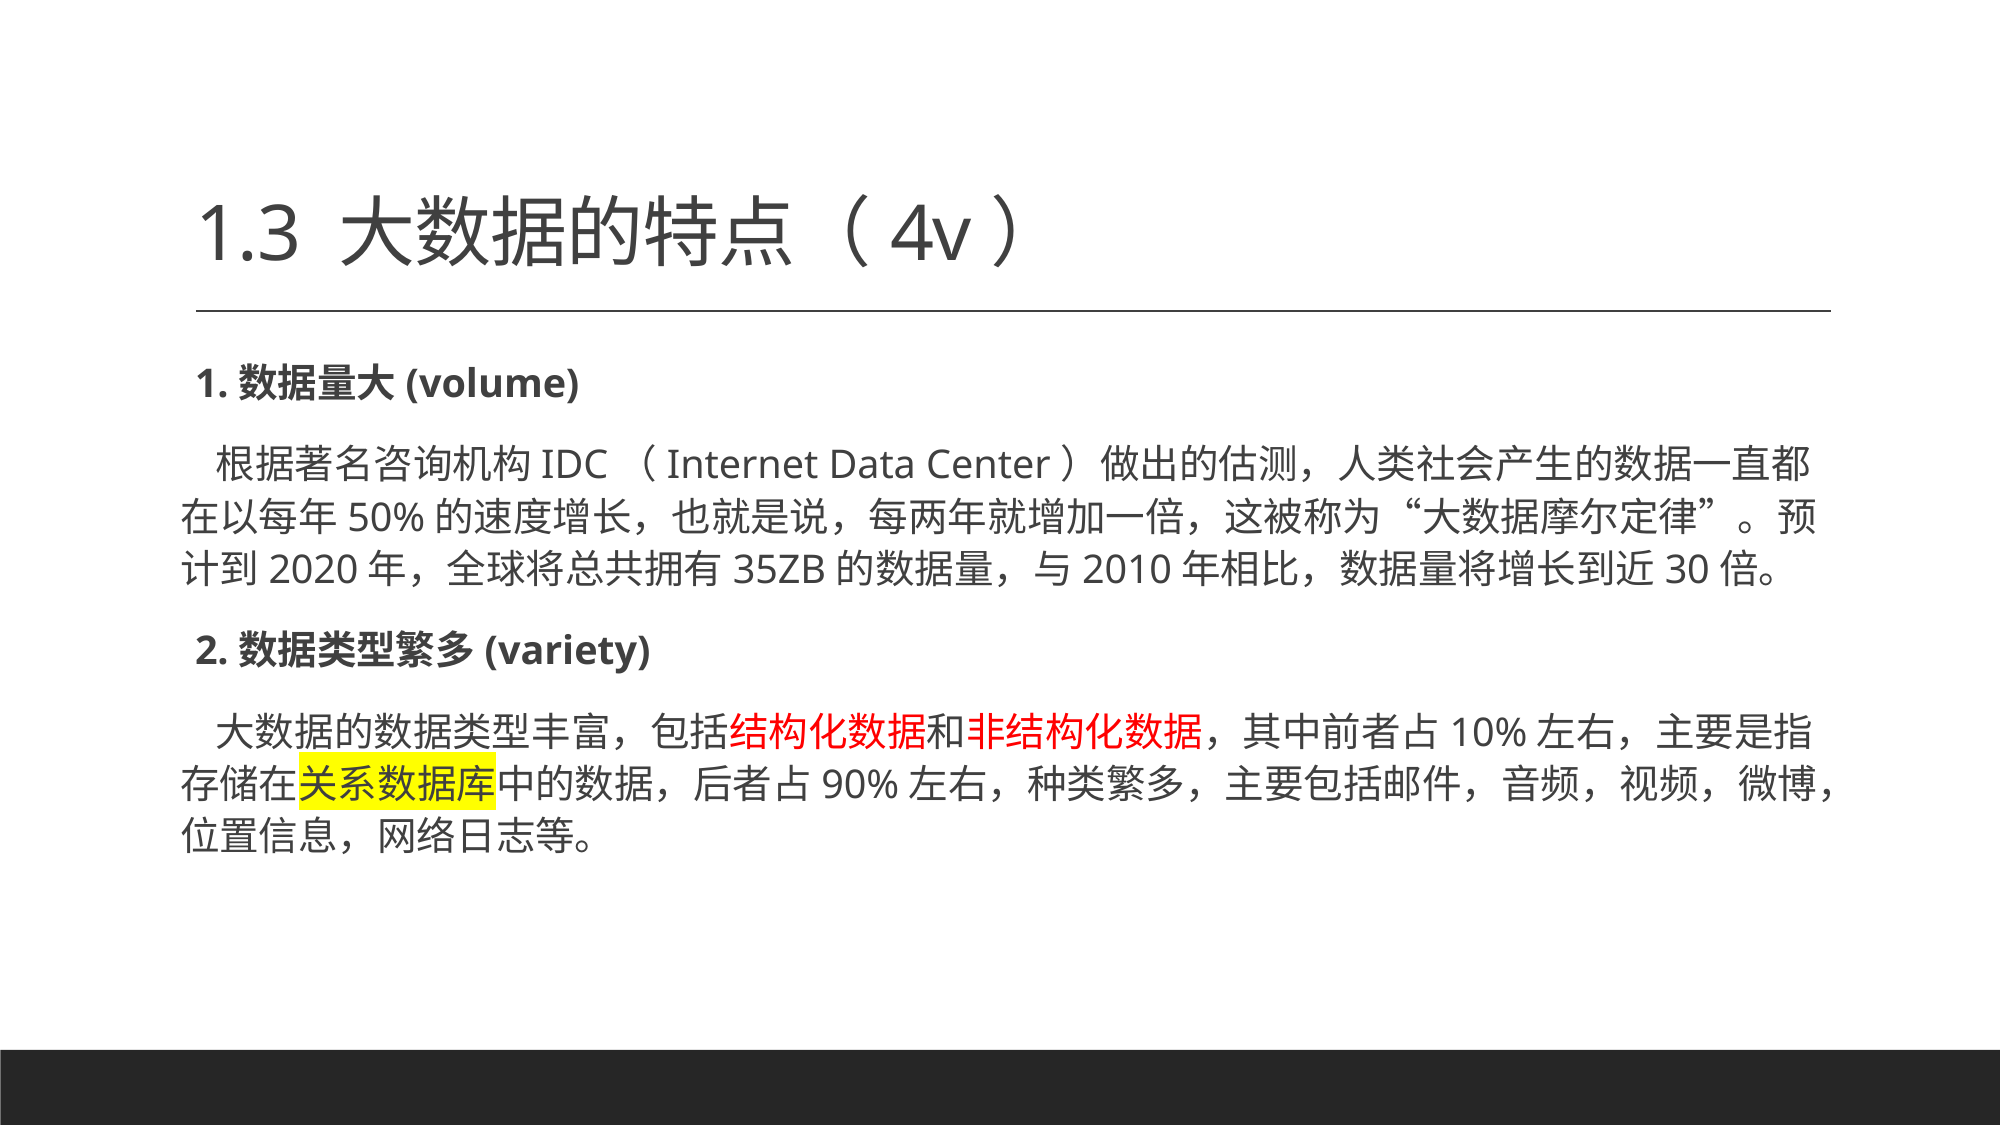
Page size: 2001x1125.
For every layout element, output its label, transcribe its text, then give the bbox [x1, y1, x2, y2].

list 1.数据量大(volume) 根据著名咨询机构IDC（Internet Data Center）做出的估测，人类社会产生的数据一直都在以每年50%的速度增长，也就是说，每两年就增加一倍，这被称为“大数据摩尔定律”。预计到2020年，全球将总共拥有35ZB的数据量，与2010年相比，数据量将增长到近30倍。 2.数据类型繁多(variety) 大数据的数据类型丰富，包括结构化数据和非结构化数据，其中前者占10%左右，主要是指存储在关系数据库中的数据，后者占90%左右，种类繁多，主要包括邮件，音频，视频，微博，位置信息，网络日志等。 [180, 345, 1830, 963]
title 1.3 大数据的特点（4v） [180, 47, 1830, 285]
